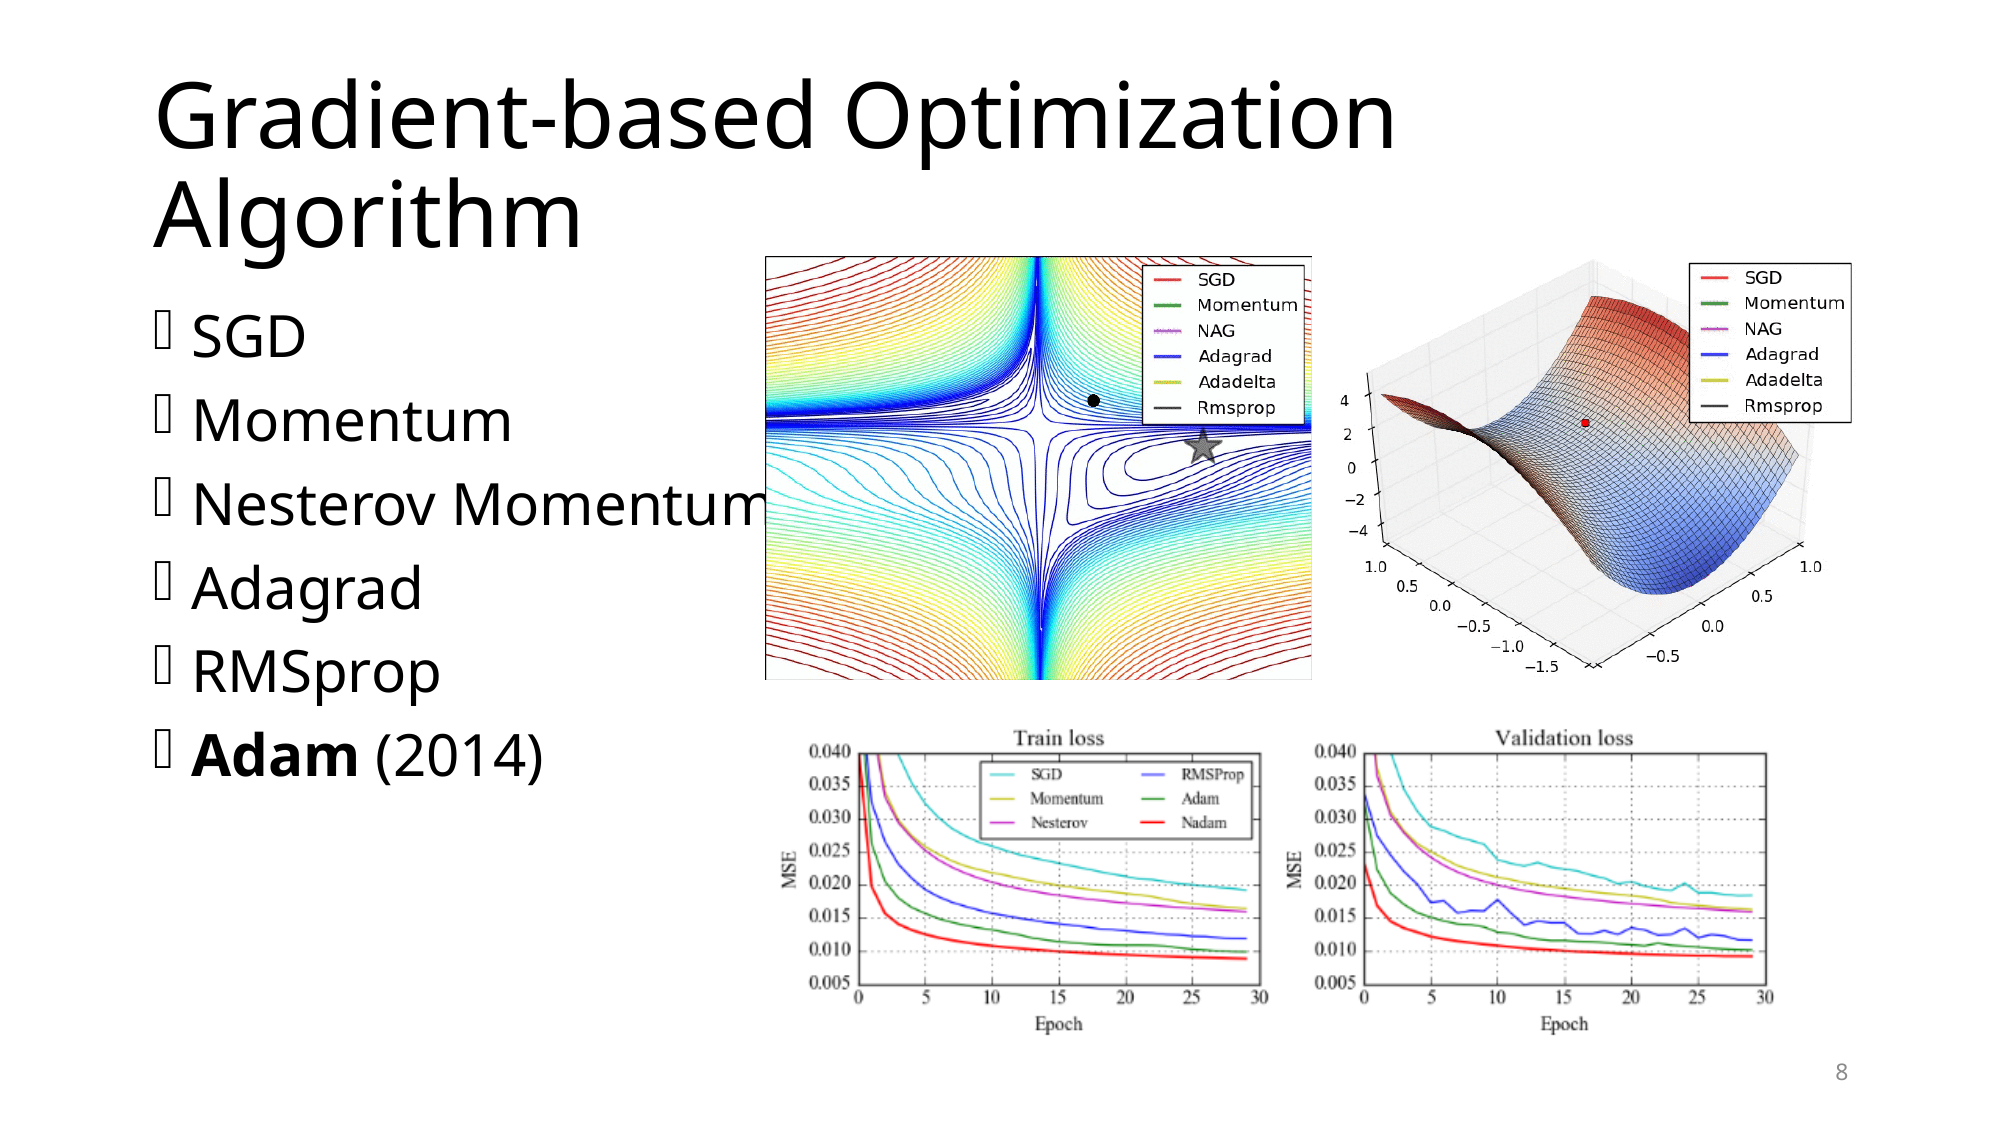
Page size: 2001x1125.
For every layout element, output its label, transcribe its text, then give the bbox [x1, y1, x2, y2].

slide_number 8 [1413, 1042, 1864, 1103]
list SGD Momentum Nesterov Momentum Adagrad RMSprop Adam (2014) [138, 299, 1864, 1014]
picture [765, 717, 1800, 1043]
title Gradient-based Optimization Algorithm [138, 60, 1864, 278]
picture [765, 254, 1859, 680]
